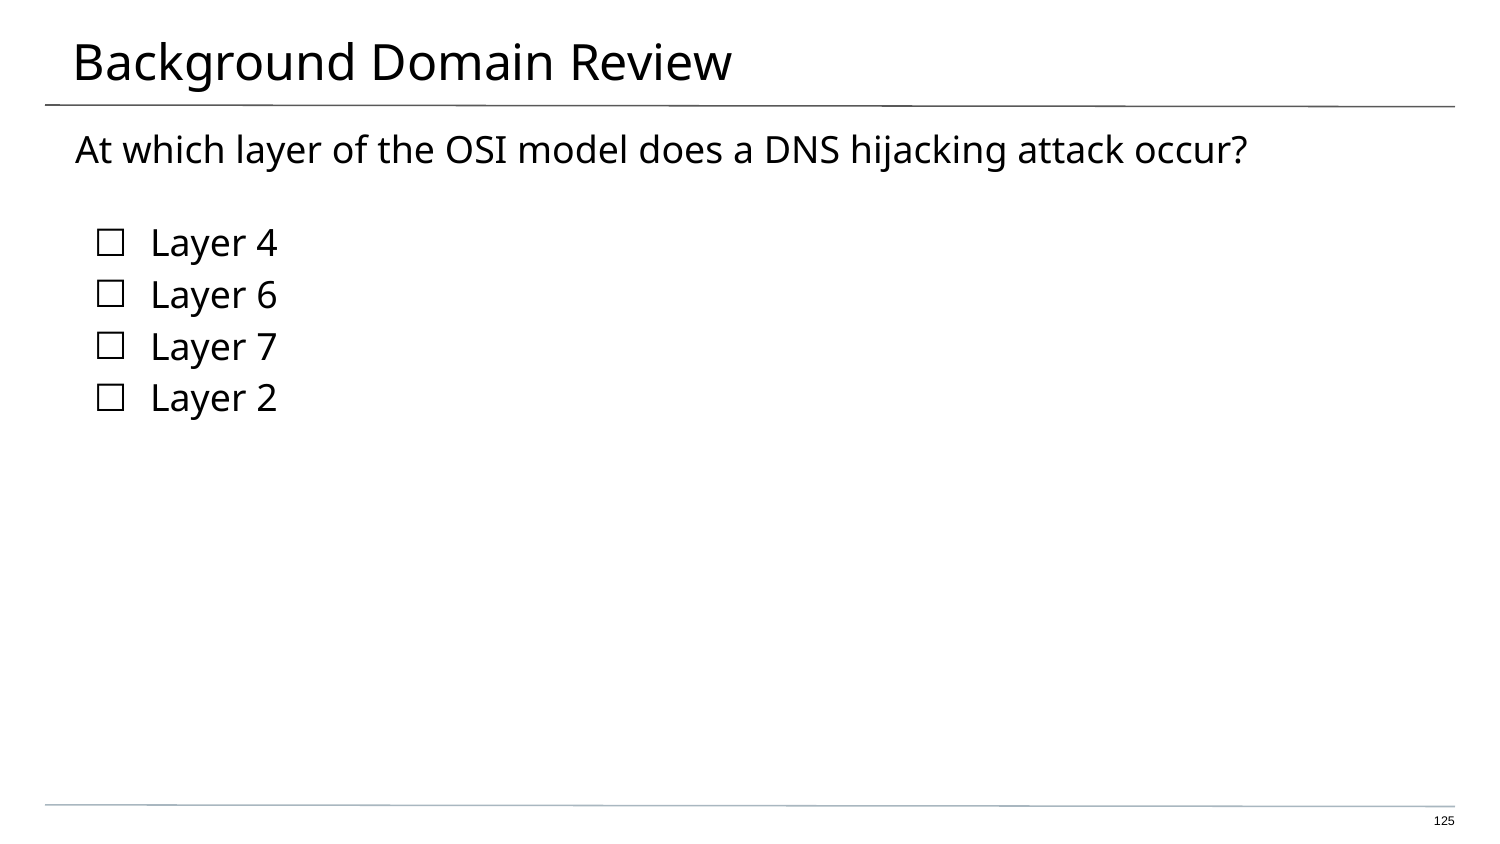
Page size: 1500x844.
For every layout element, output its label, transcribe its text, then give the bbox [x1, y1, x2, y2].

list Layer 4 Layer 6 Layer 7 Layer 2 [0, 212, 1500, 805]
title Background Domain Review [0, 0, 1500, 88]
slide_number 125 [1412, 813, 1455, 831]
subtitle At which layer of the OSI model does a DNS hijacking attack occur? [0, 110, 1500, 171]
